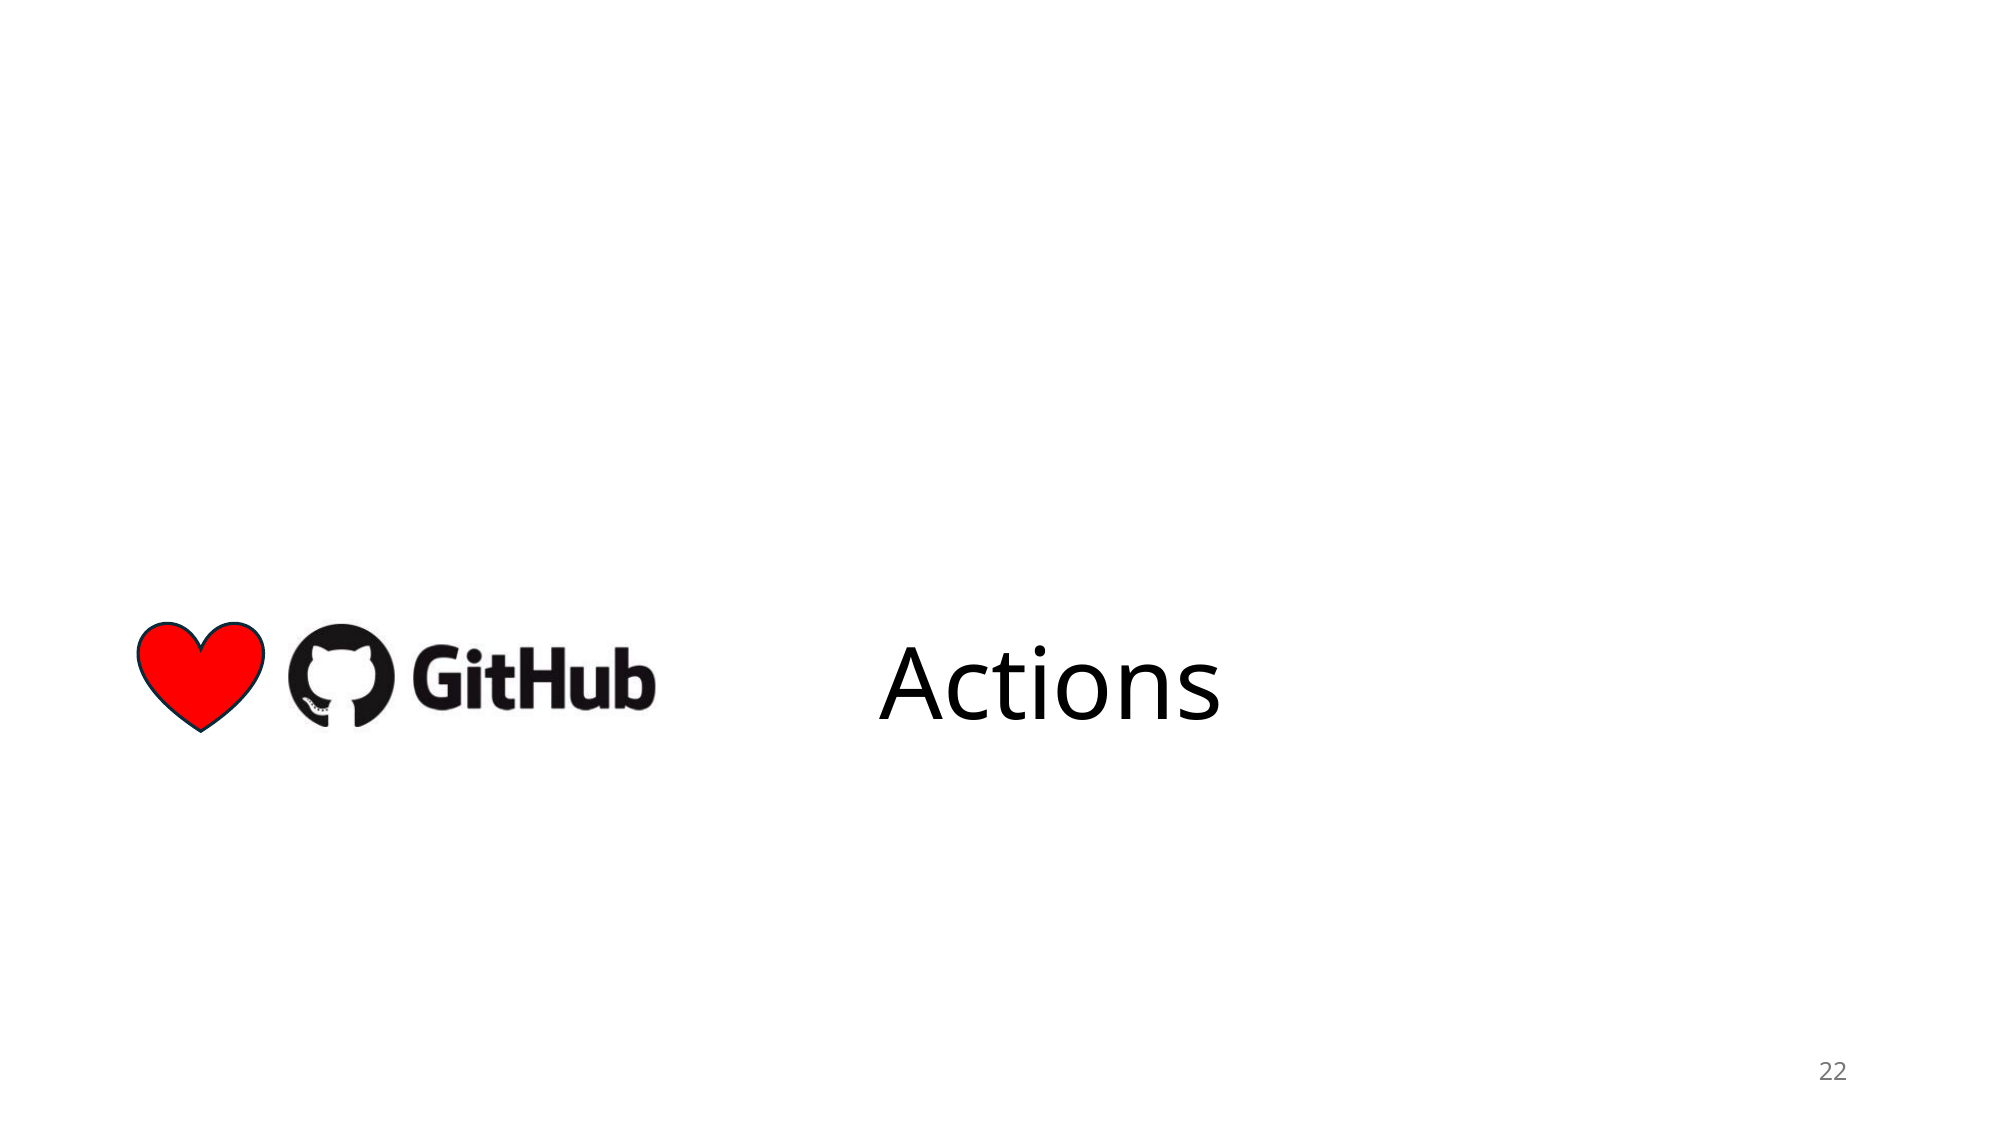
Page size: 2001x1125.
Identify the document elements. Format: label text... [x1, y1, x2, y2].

picture [286, 616, 659, 737]
text_box [136, 621, 266, 734]
slide_number 22 [1412, 1042, 1863, 1103]
title Actions [136, 280, 1862, 749]
